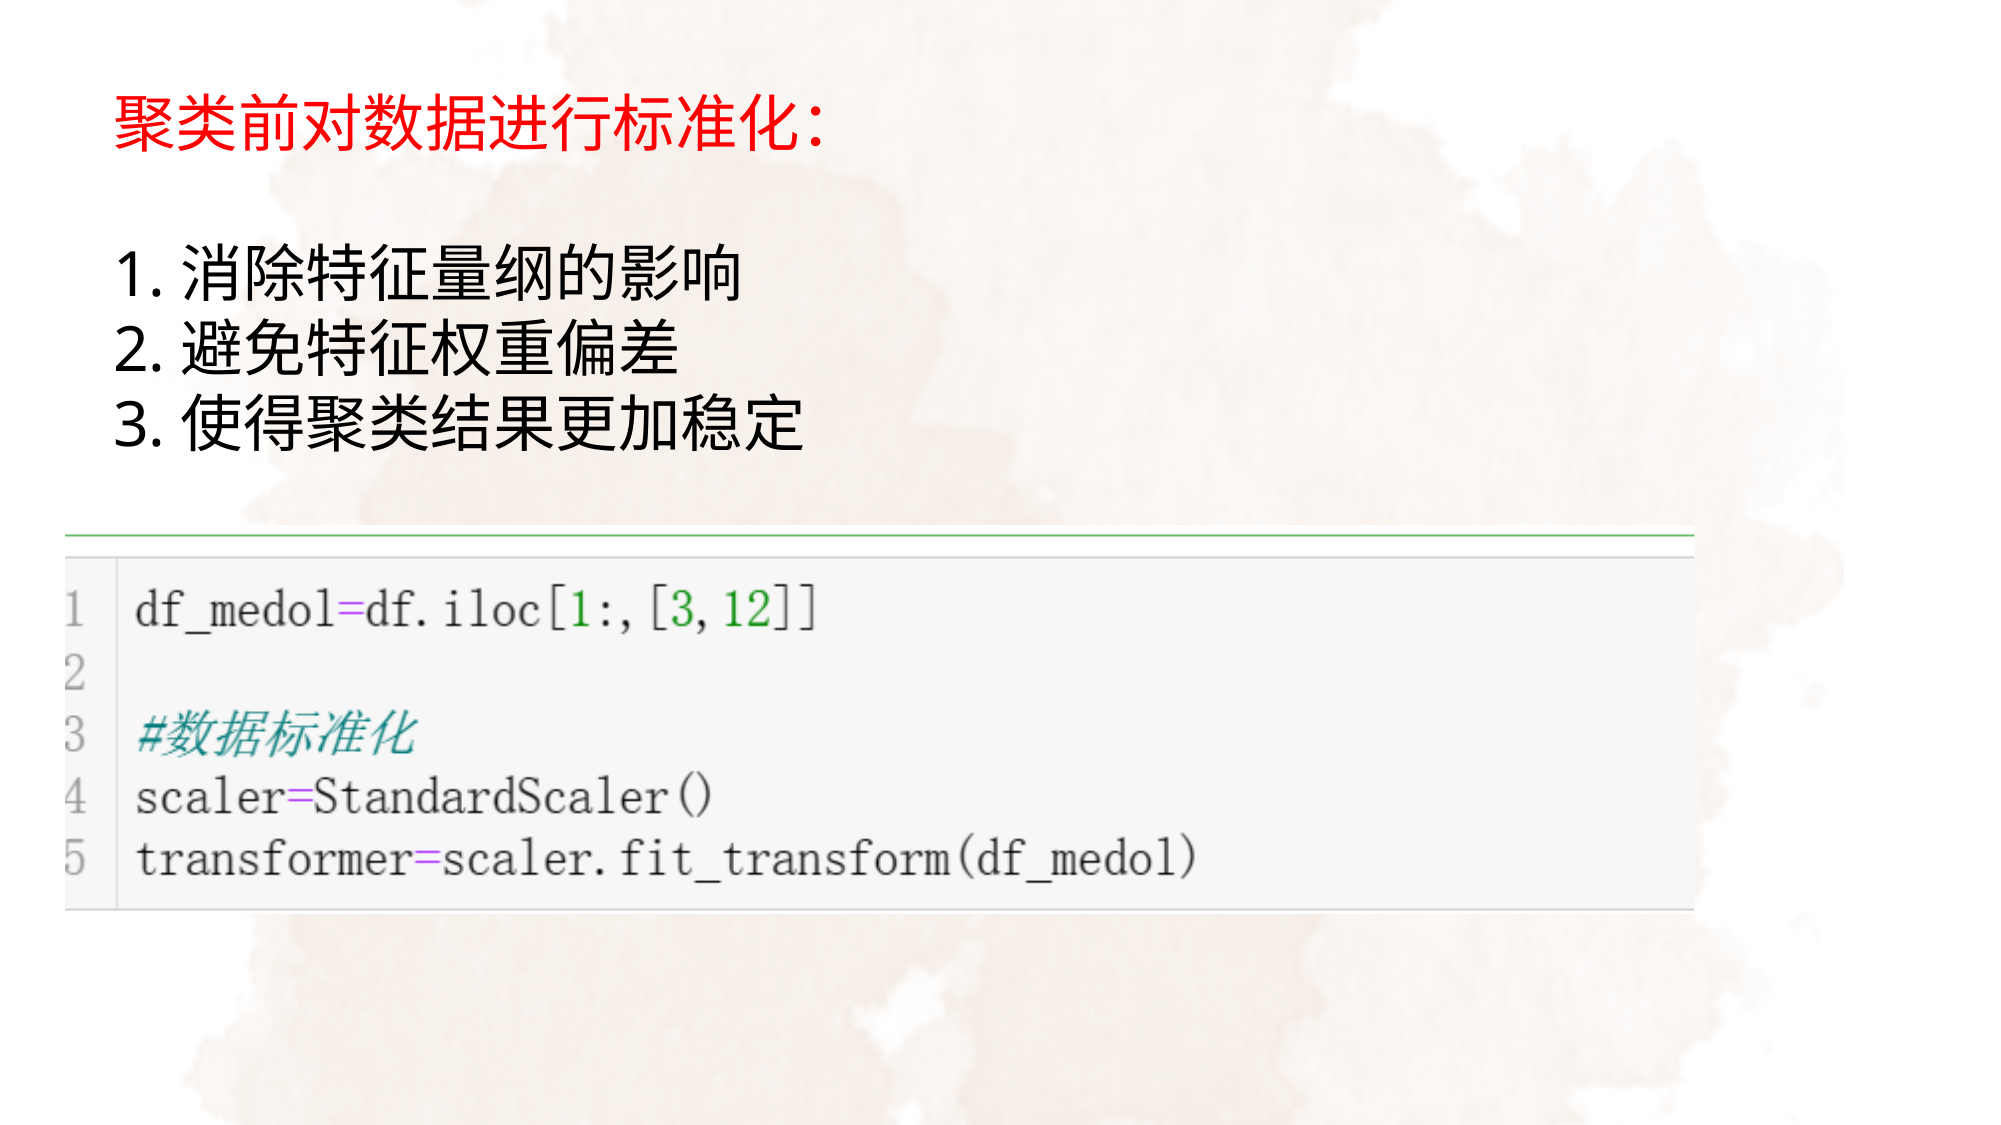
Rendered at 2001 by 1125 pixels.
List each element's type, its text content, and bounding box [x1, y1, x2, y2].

picture [65, 0, 1845, 1125]
text_box 聚类前对数据进行标准化： 1.消除特征量纲的影响 2.避免特征权重偏差 3.使得聚类结果更加稳定 [98, 76, 149, 295]
